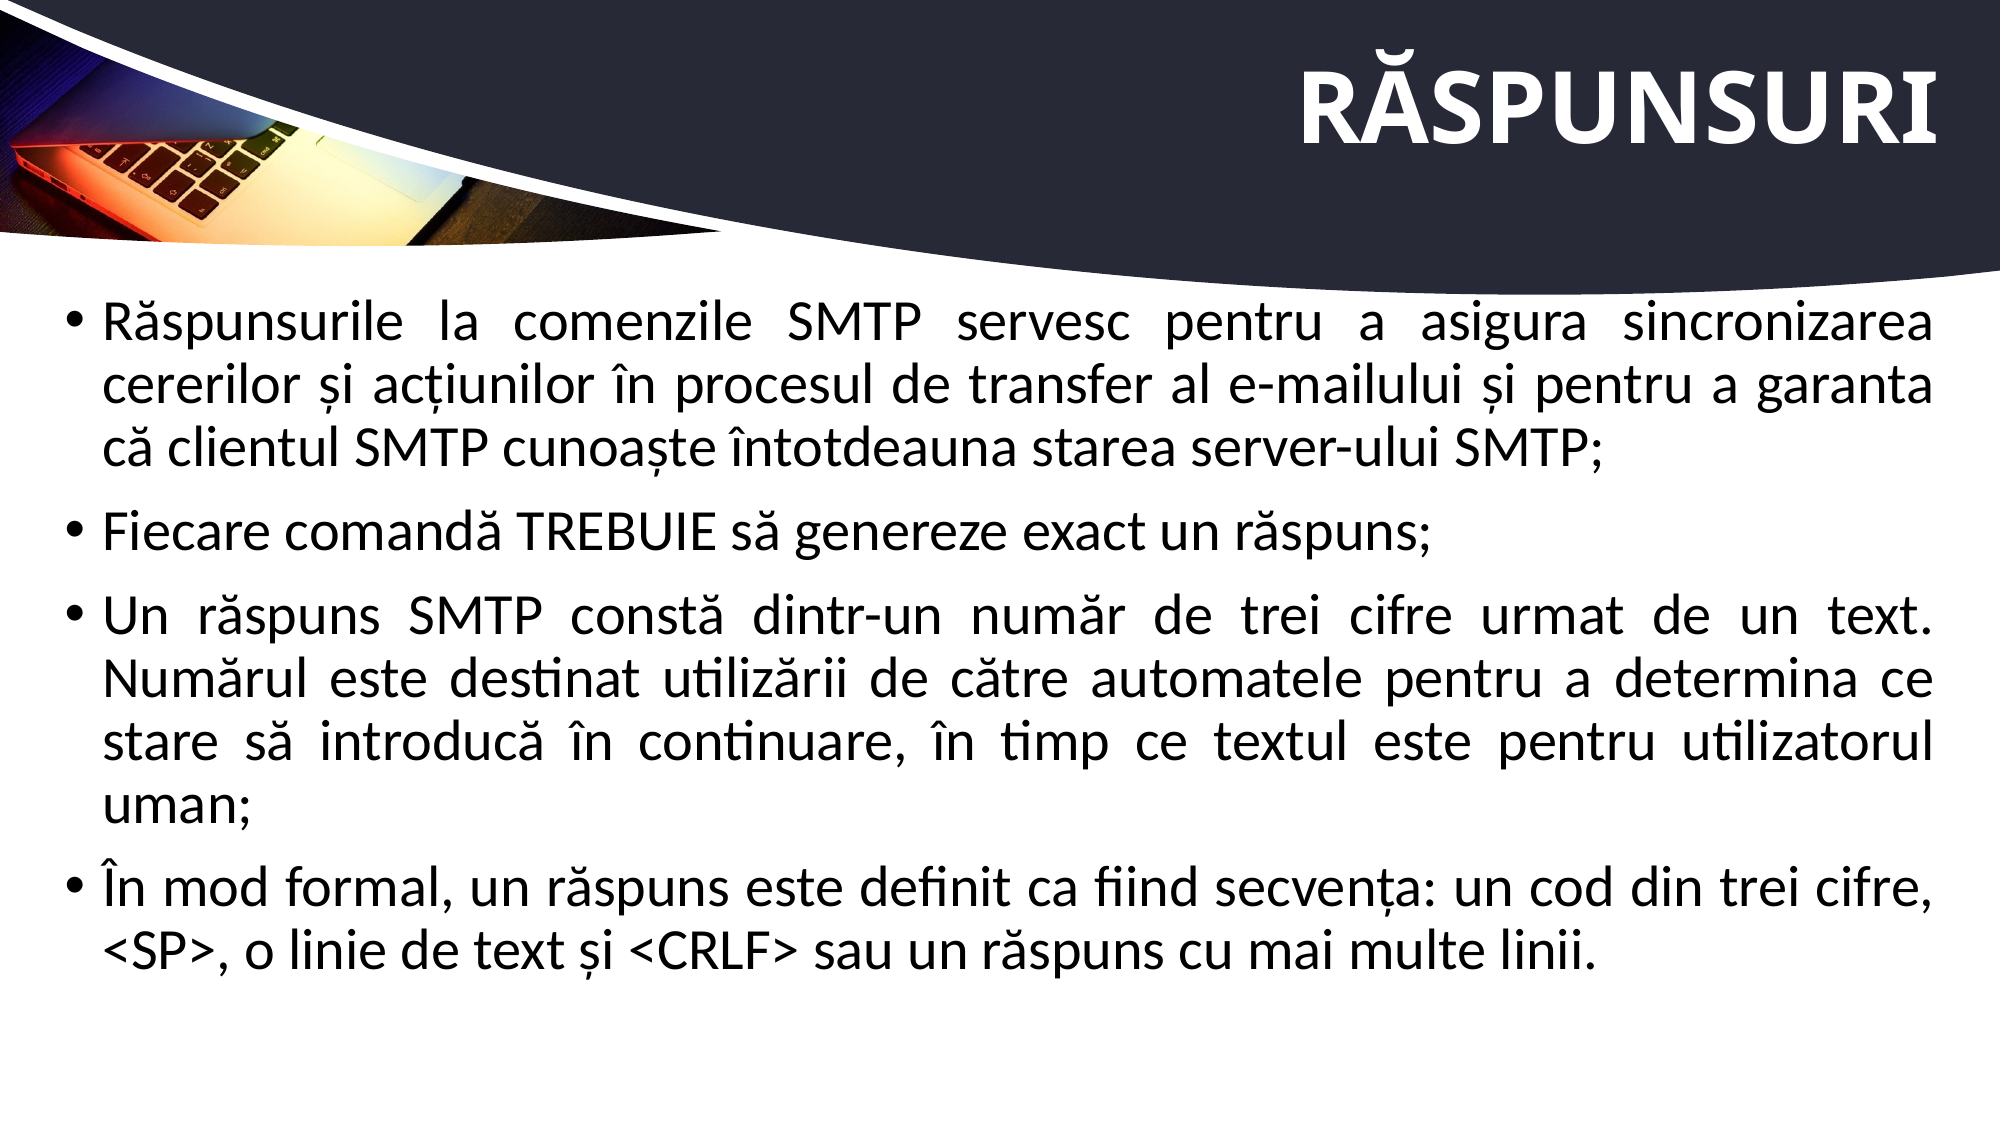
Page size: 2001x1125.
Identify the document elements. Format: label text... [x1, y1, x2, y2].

list Răspunsurile la comenzile SMTP servesc pentru a asigura sincronizarea cererilor și acțiunilor în procesul de transfer al e-mailului și pentru a garanta că clientul SMTP cunoaște întotdeauna starea server-ului SMTP; Fiecare comandă TREBUIE să genereze exact un răspuns; Un răspuns SMTP constă dintr-un număr de trei cifre urmat de un text. Numărul este destinat utilizării de către automatele pentru a determina ce stare să introducă în continuare, în timp ce textul este pentru utilizatorul uman; În mod formal, un răspuns este definit ca fiind secvența: un cod din trei cifre, <SP>, o linie de text și <CRLF> sau un răspuns cu mai multe linii. [49, 282, 1951, 979]
picture [0, 9, 722, 247]
title Răspunsuri [137, 2, 2000, 220]
